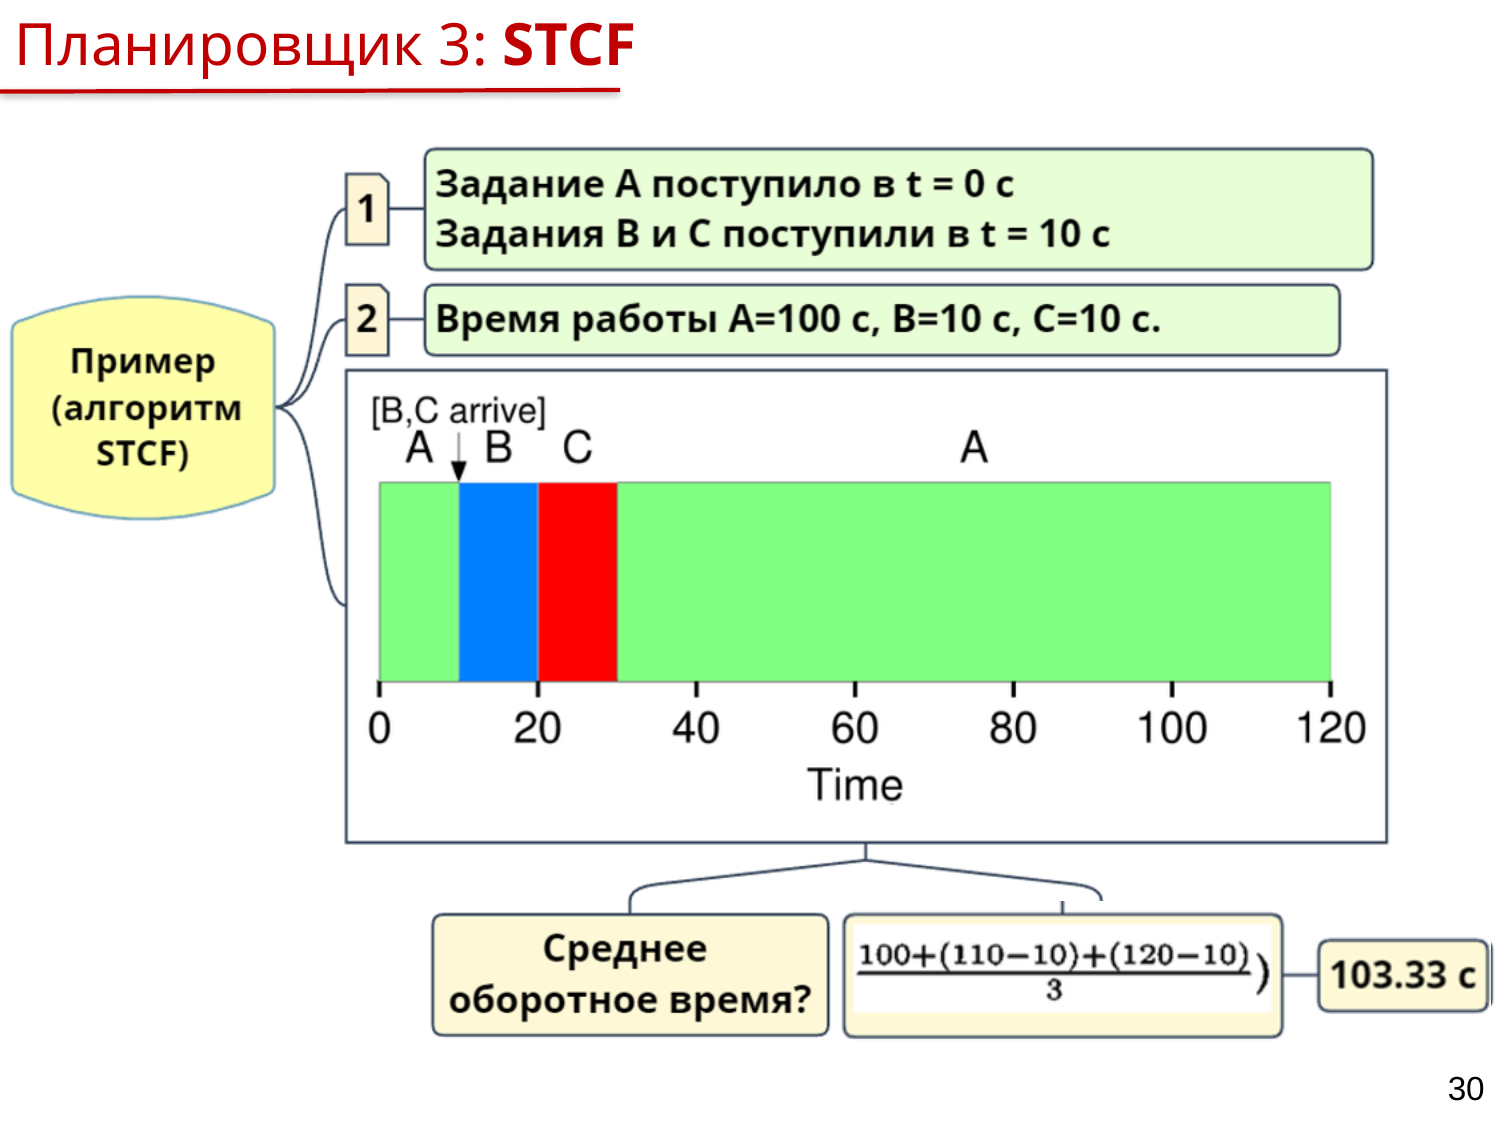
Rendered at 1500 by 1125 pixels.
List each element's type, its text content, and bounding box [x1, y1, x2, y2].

slide_number 30 [1187, 1050, 1500, 1125]
text_box Планировщик 3: STCF [0, 0, 1500, 85]
picture [2, 140, 1500, 1044]
